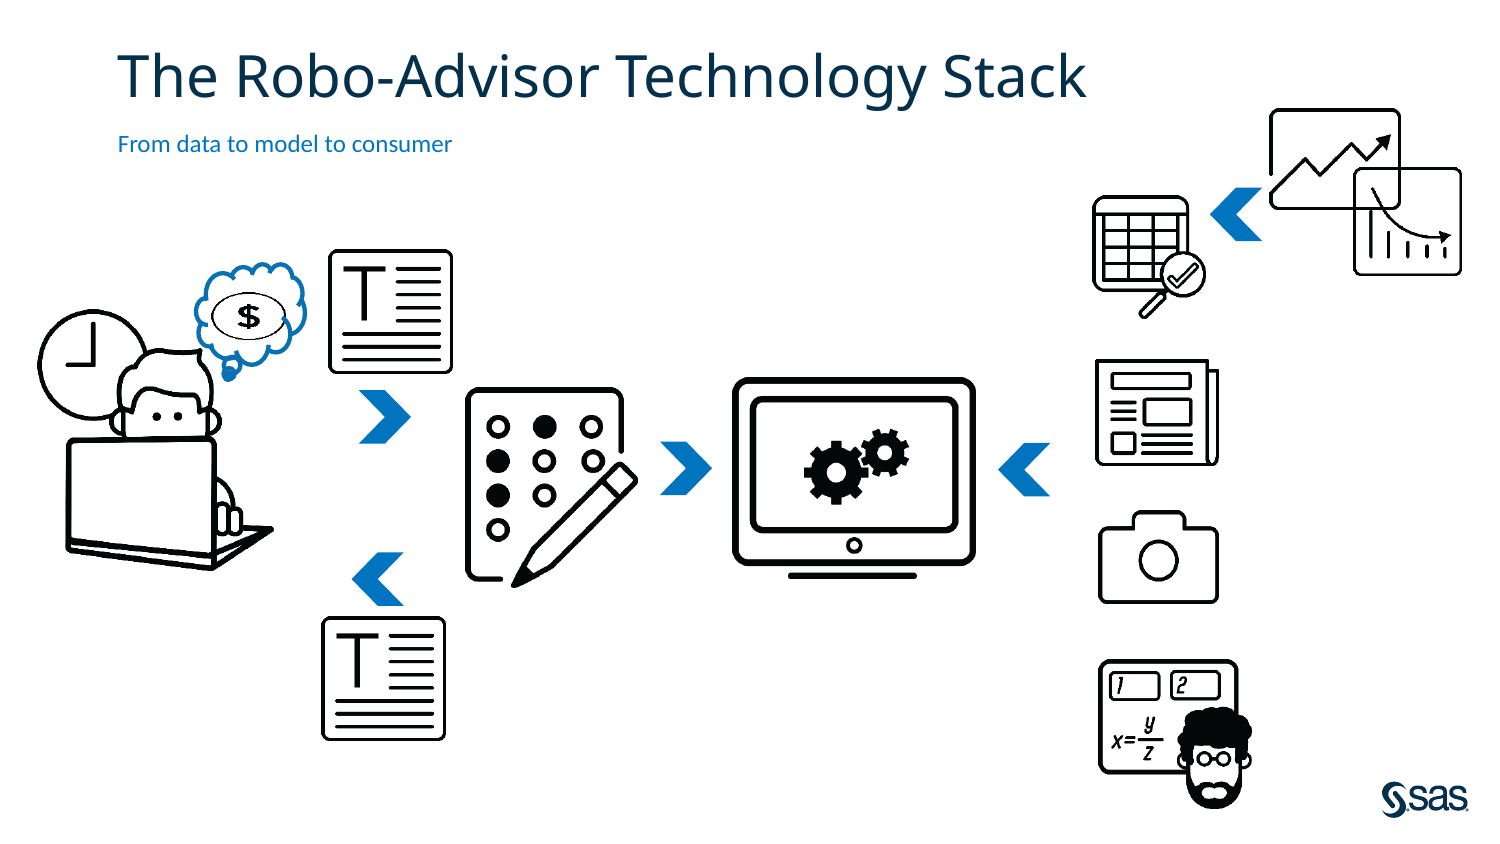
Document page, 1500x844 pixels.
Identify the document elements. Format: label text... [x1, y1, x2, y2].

picture [1091, 195, 1206, 320]
title The Robo-Advisor Technology Stack [102, 31, 1398, 118]
text_box [1213, 185, 1265, 244]
picture [731, 377, 976, 580]
picture [1097, 510, 1219, 604]
picture [1269, 107, 1462, 276]
text_box [194, 262, 308, 335]
picture [464, 387, 638, 588]
text_box [281, 346, 290, 354]
picture [37, 291, 287, 572]
picture [328, 249, 453, 374]
picture [1095, 359, 1219, 466]
picture [321, 616, 446, 741]
picture [1098, 659, 1252, 809]
list From data to model to consumer [102, 119, 1266, 165]
text_box [657, 439, 715, 498]
text_box [356, 388, 414, 446]
text_box [995, 440, 1053, 499]
text_box [349, 550, 406, 608]
